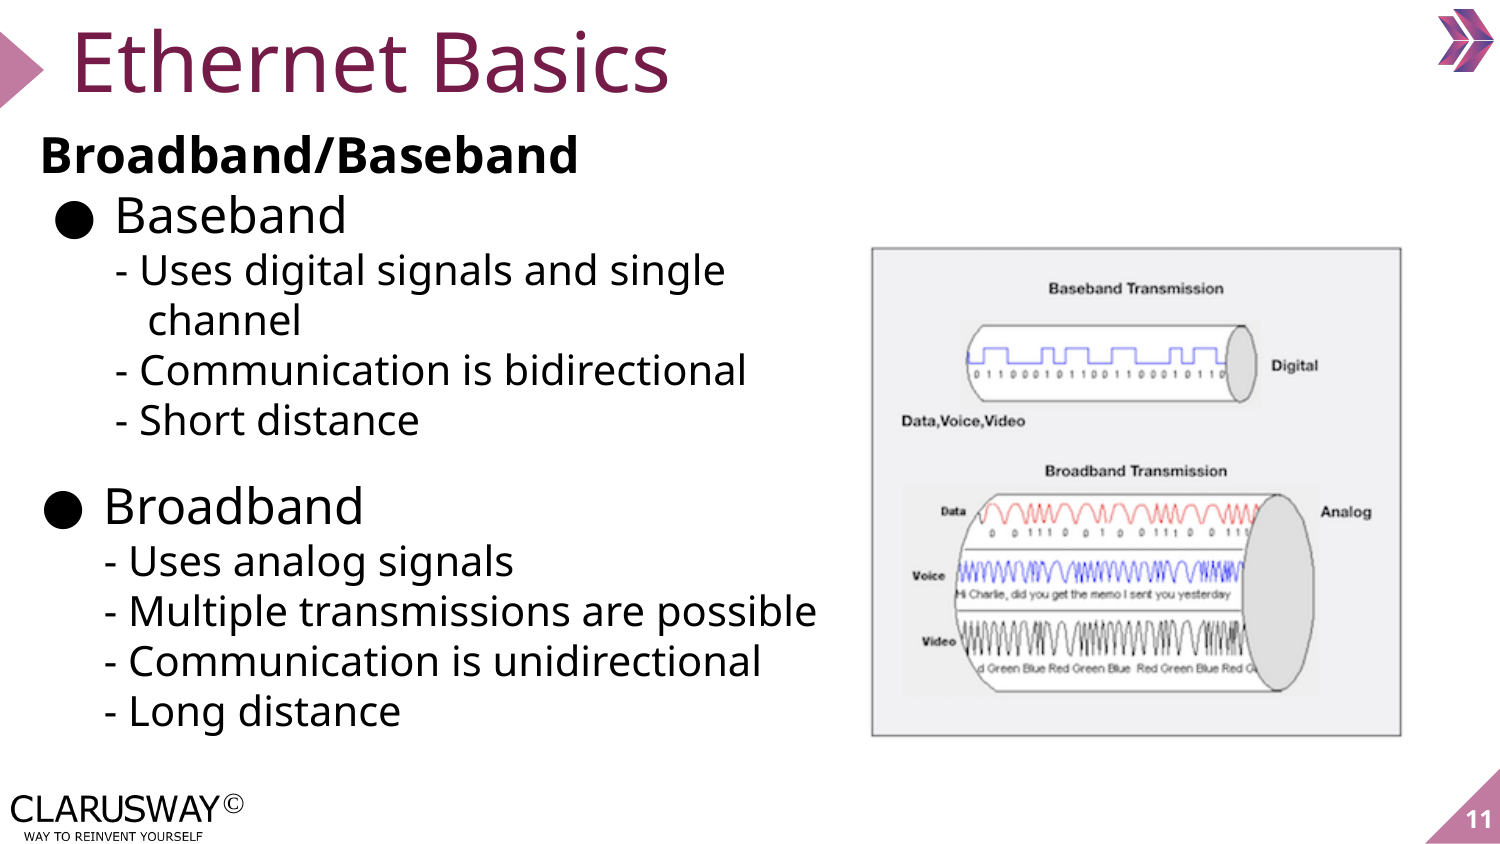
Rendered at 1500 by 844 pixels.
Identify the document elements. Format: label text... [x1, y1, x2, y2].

text_box Broadband/Baseband Baseband - Uses digital signals and single channel - Communication is bidirectional - Short distance [24, 108, 1480, 427]
title Ethernet Basics [70, 28, 1381, 108]
slide_number 11 [1418, 760, 1494, 838]
picture [1438, 9, 1494, 72]
picture [11, 795, 220, 841]
picture [863, 240, 1412, 744]
text_box Broadband - Uses analog signals - Multiple transmissions are possible - Communication is unidirectional - Long distance [13, 459, 865, 778]
